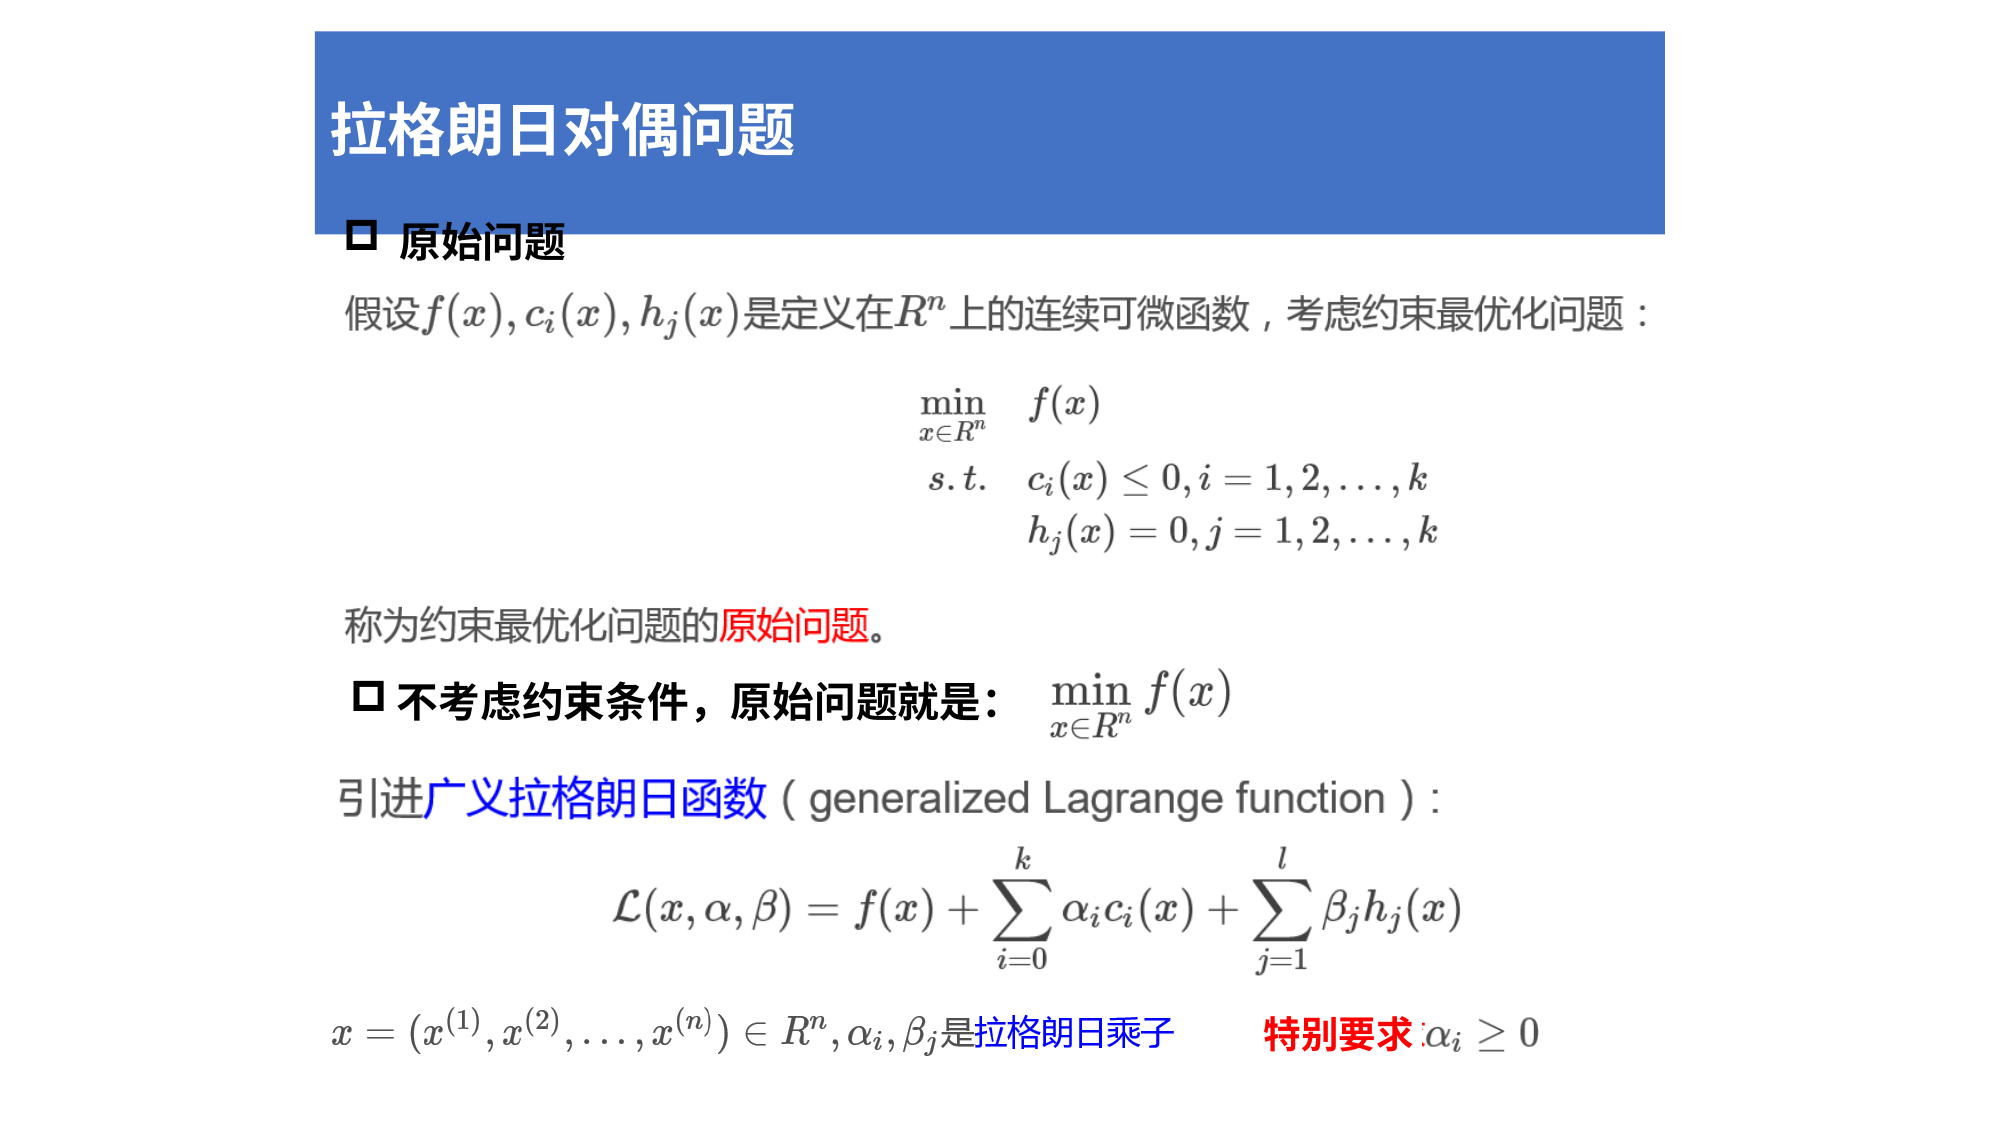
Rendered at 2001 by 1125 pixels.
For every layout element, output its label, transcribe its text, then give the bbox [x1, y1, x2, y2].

title 拉格朗日对偶问题 [314, 31, 1665, 235]
text_box 原始问题 [328, 208, 582, 273]
text_box 不考虑约束条件，原始问题就是： [335, 668, 1023, 734]
text_box 特别要求 [1249, 1003, 1429, 1064]
picture [326, 278, 1666, 978]
picture [330, 999, 1182, 1056]
picture [1422, 1003, 1541, 1055]
